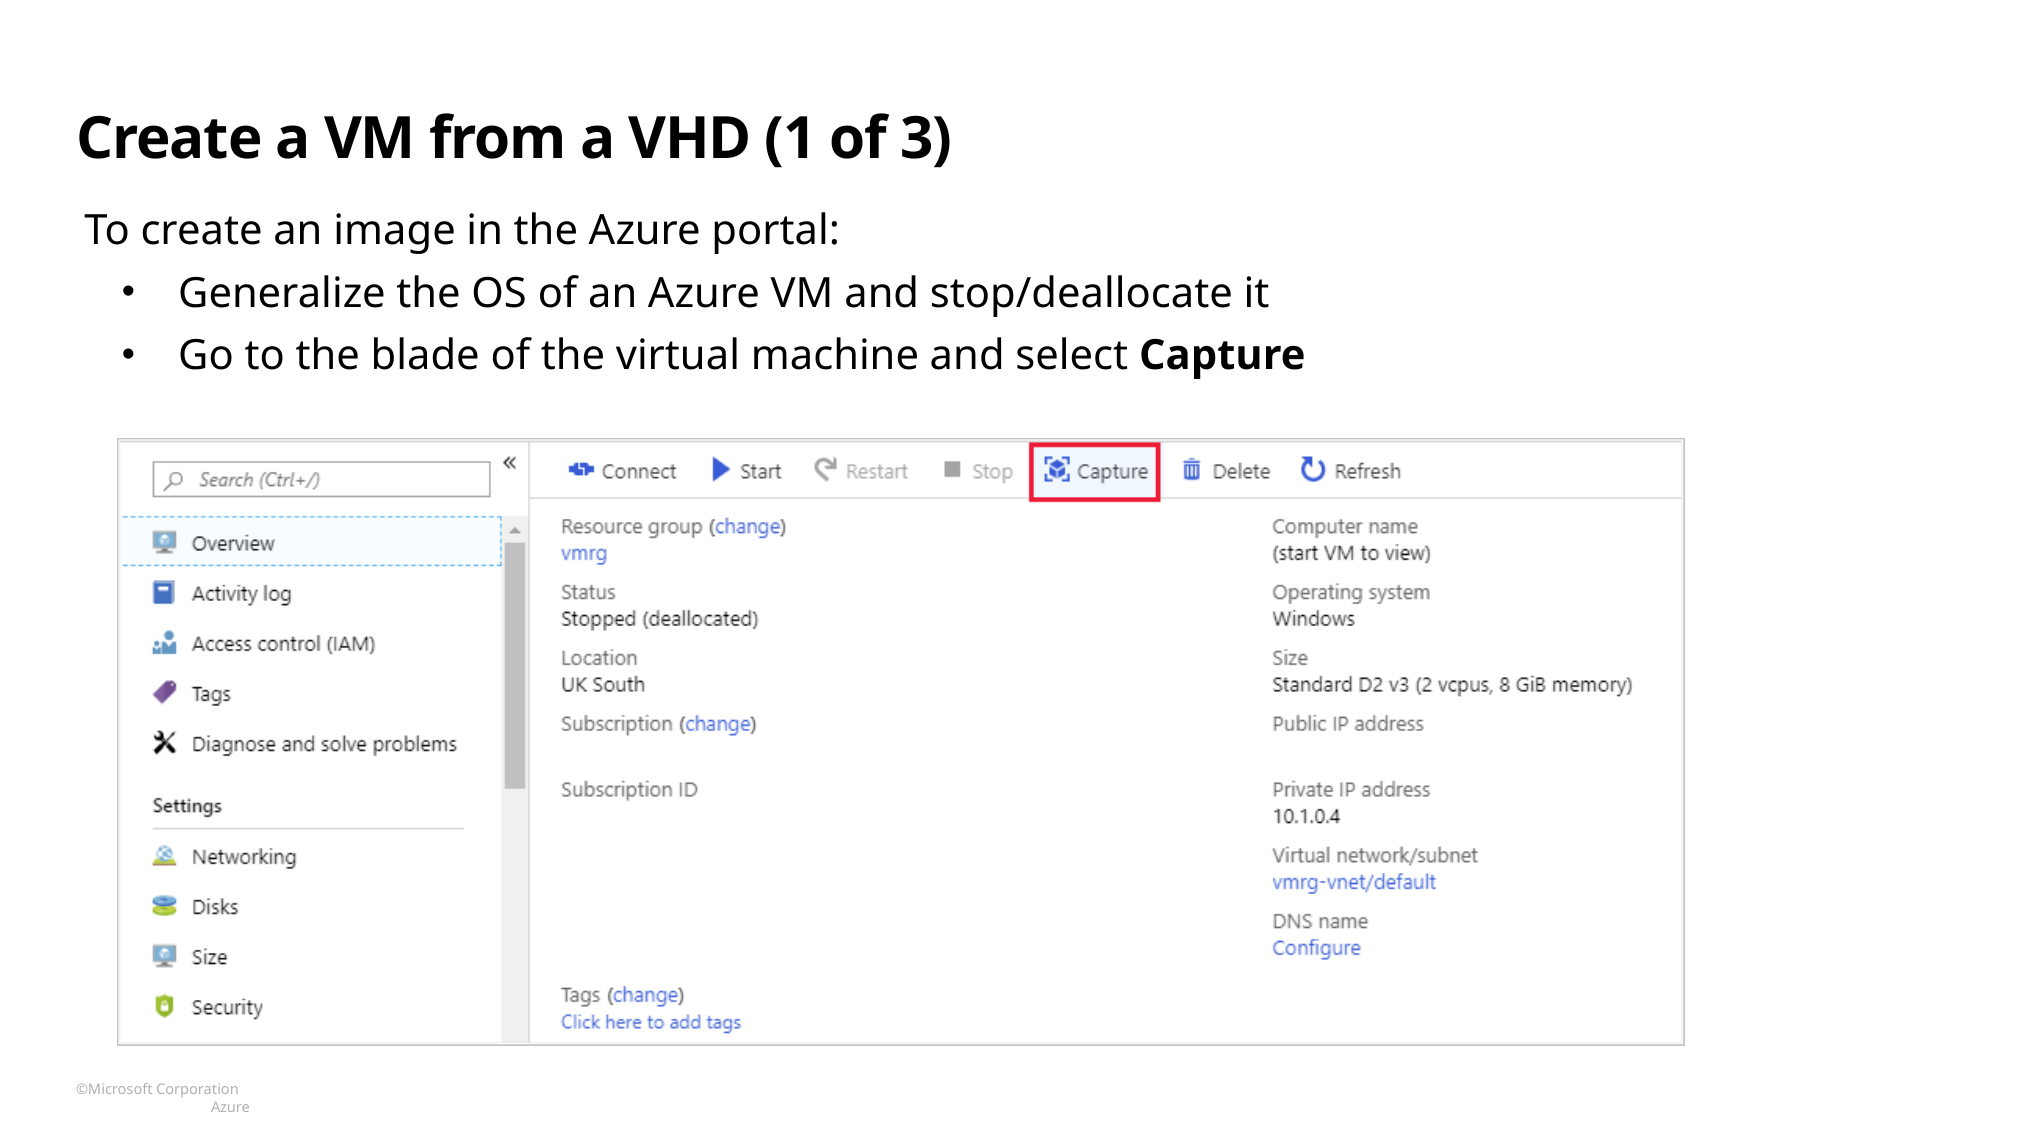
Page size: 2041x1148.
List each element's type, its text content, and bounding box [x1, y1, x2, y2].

title Create a VM from a VHD (1 of 3) [76, 103, 1969, 172]
picture [117, 438, 1685, 1046]
list To create an image in the Azure portal: Generalize the OS of an Azure VM and stop/deallocate it Go to the blade of the virtual machine and select Capture [84, 202, 1655, 443]
